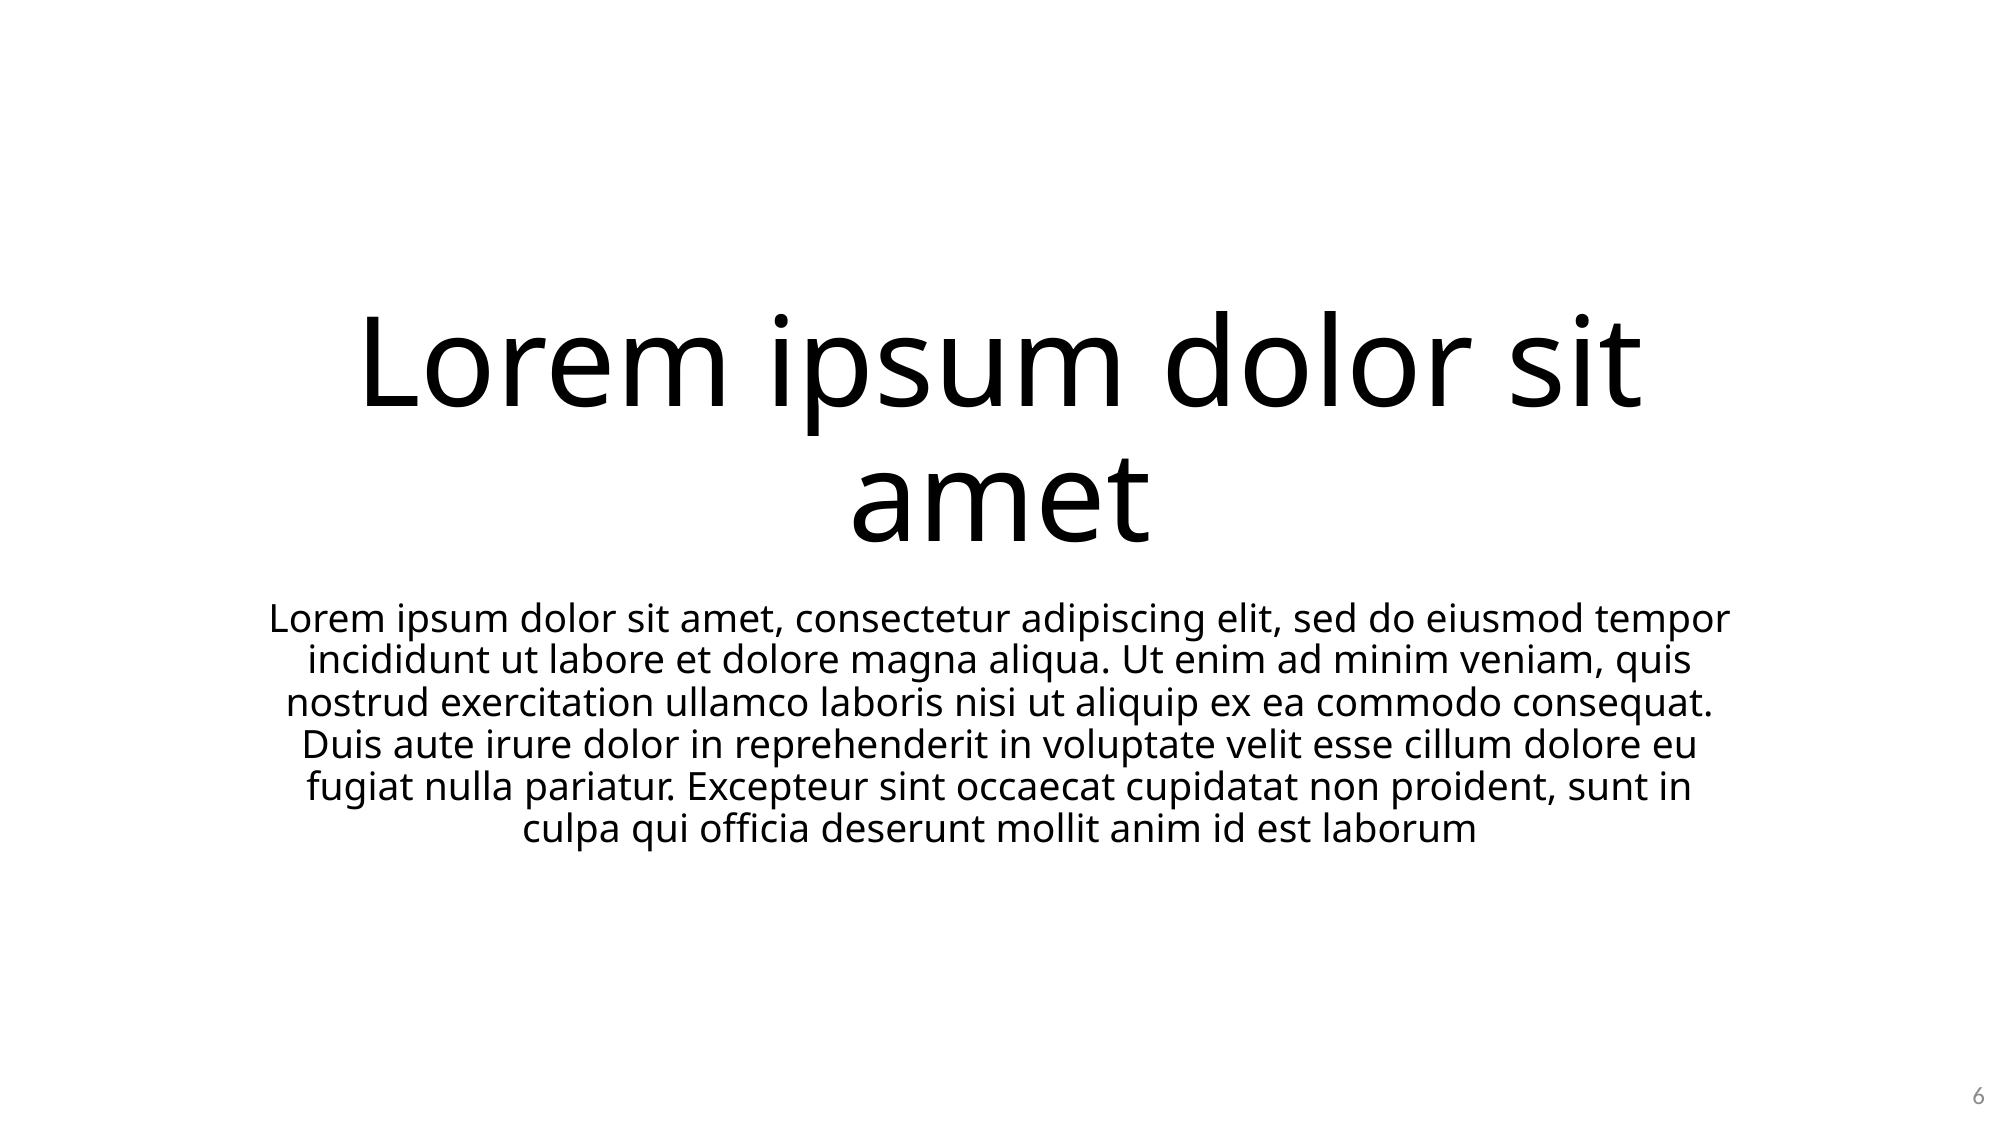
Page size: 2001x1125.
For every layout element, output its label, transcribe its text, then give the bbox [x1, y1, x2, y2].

subtitle Lorem ipsum dolor sit amet, consectetur adipiscing elit, sed do eiusmod tempor incididunt ut labore et dolore magna aliqua. Ut enim ad minim veniam, quis nostrud exercitation ullamco laboris nisi ut aliquip ex ea commodo consequat. Duis aute irure dolor in reprehenderit in voluptate velit esse cillum dolore eu fugiat nulla pariatur. Excepteur sint occaecat cupidatat non proident, sunt in culpa qui officia deserunt mollit anim id est laborum [249, 590, 1750, 863]
title Lorem ipsum dolor sit amet [249, 184, 1750, 576]
slide_number 6 [1902, 1065, 2000, 1125]
